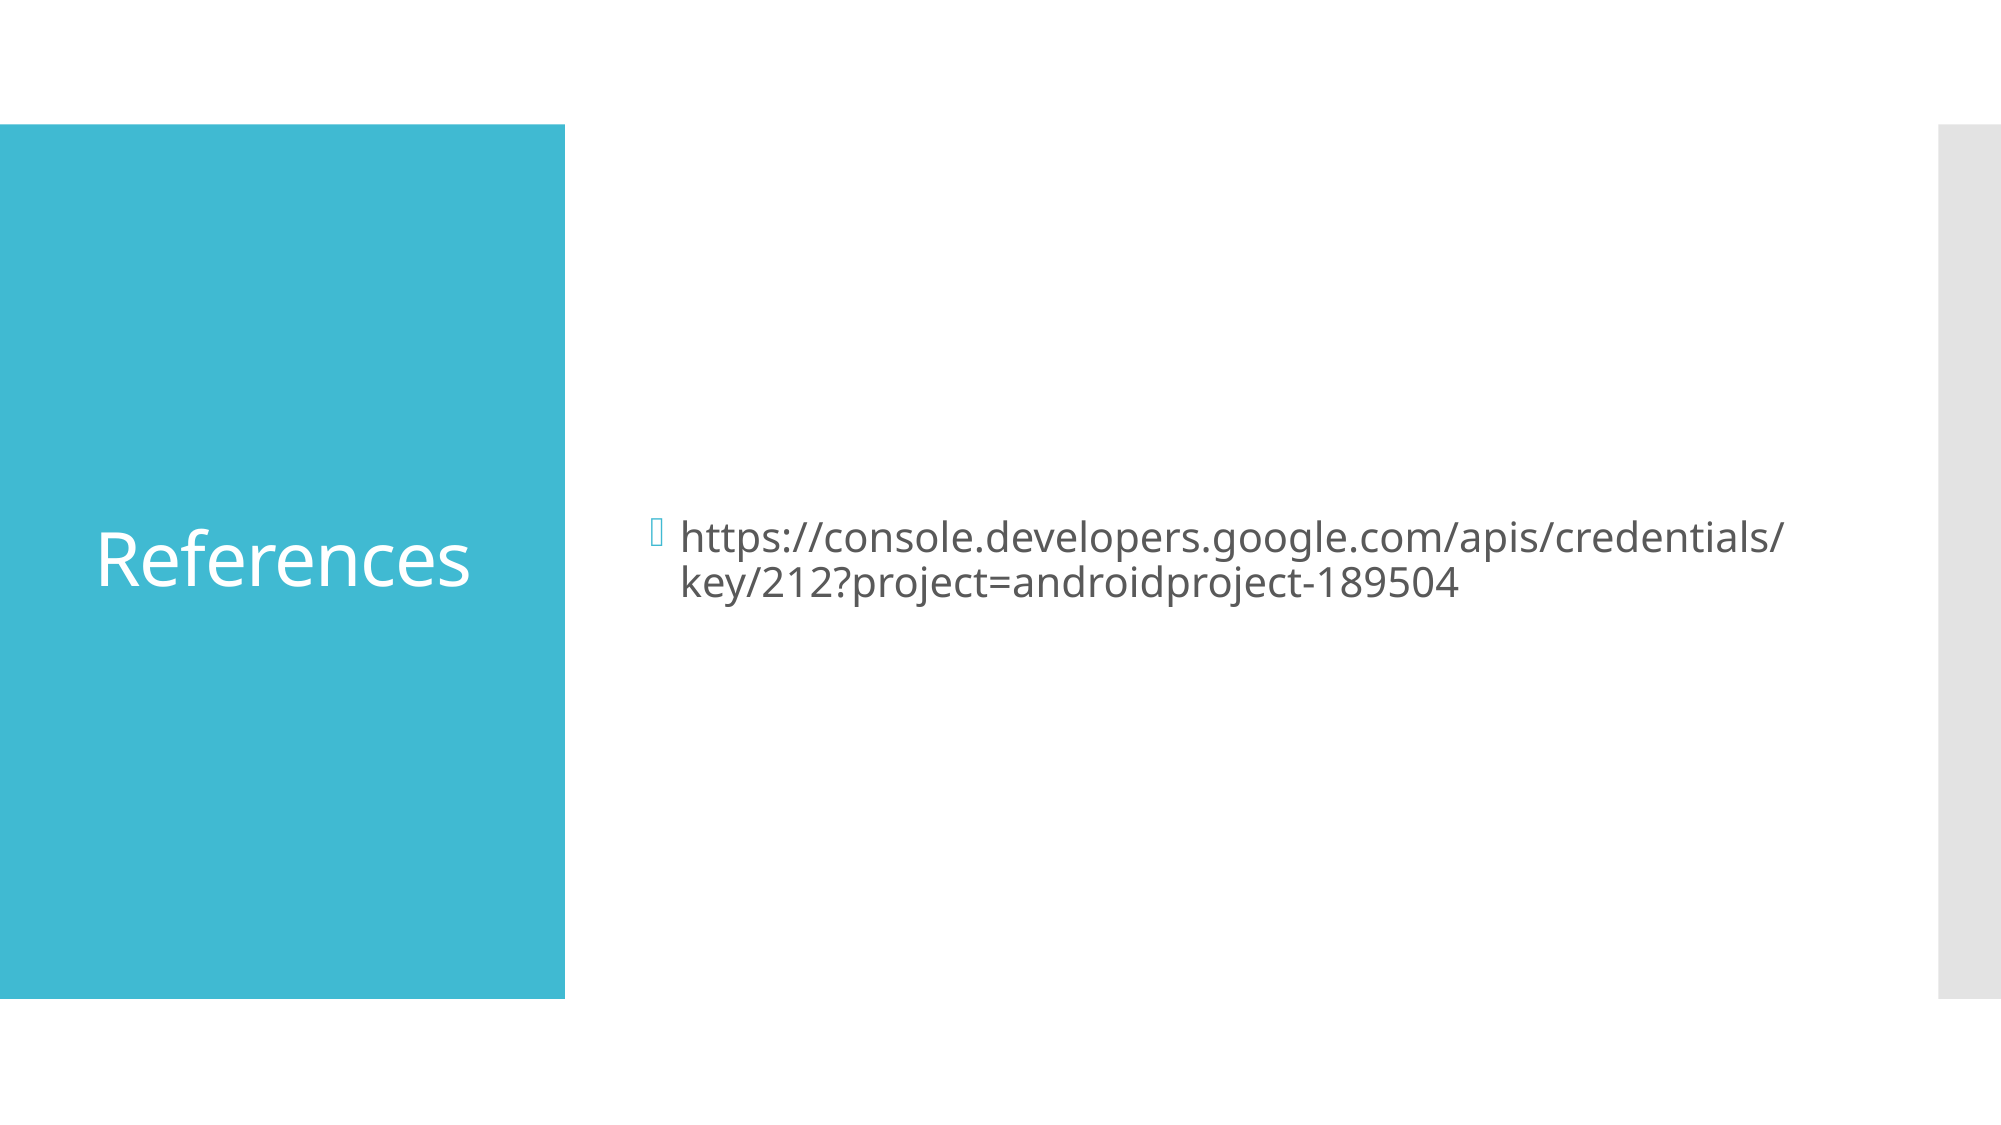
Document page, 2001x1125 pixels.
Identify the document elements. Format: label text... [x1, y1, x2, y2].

title References [41, 184, 525, 940]
list https://console.developers.google.com/apis/credentials/key/212?project=androidproject-189504 [634, 141, 1835, 982]
